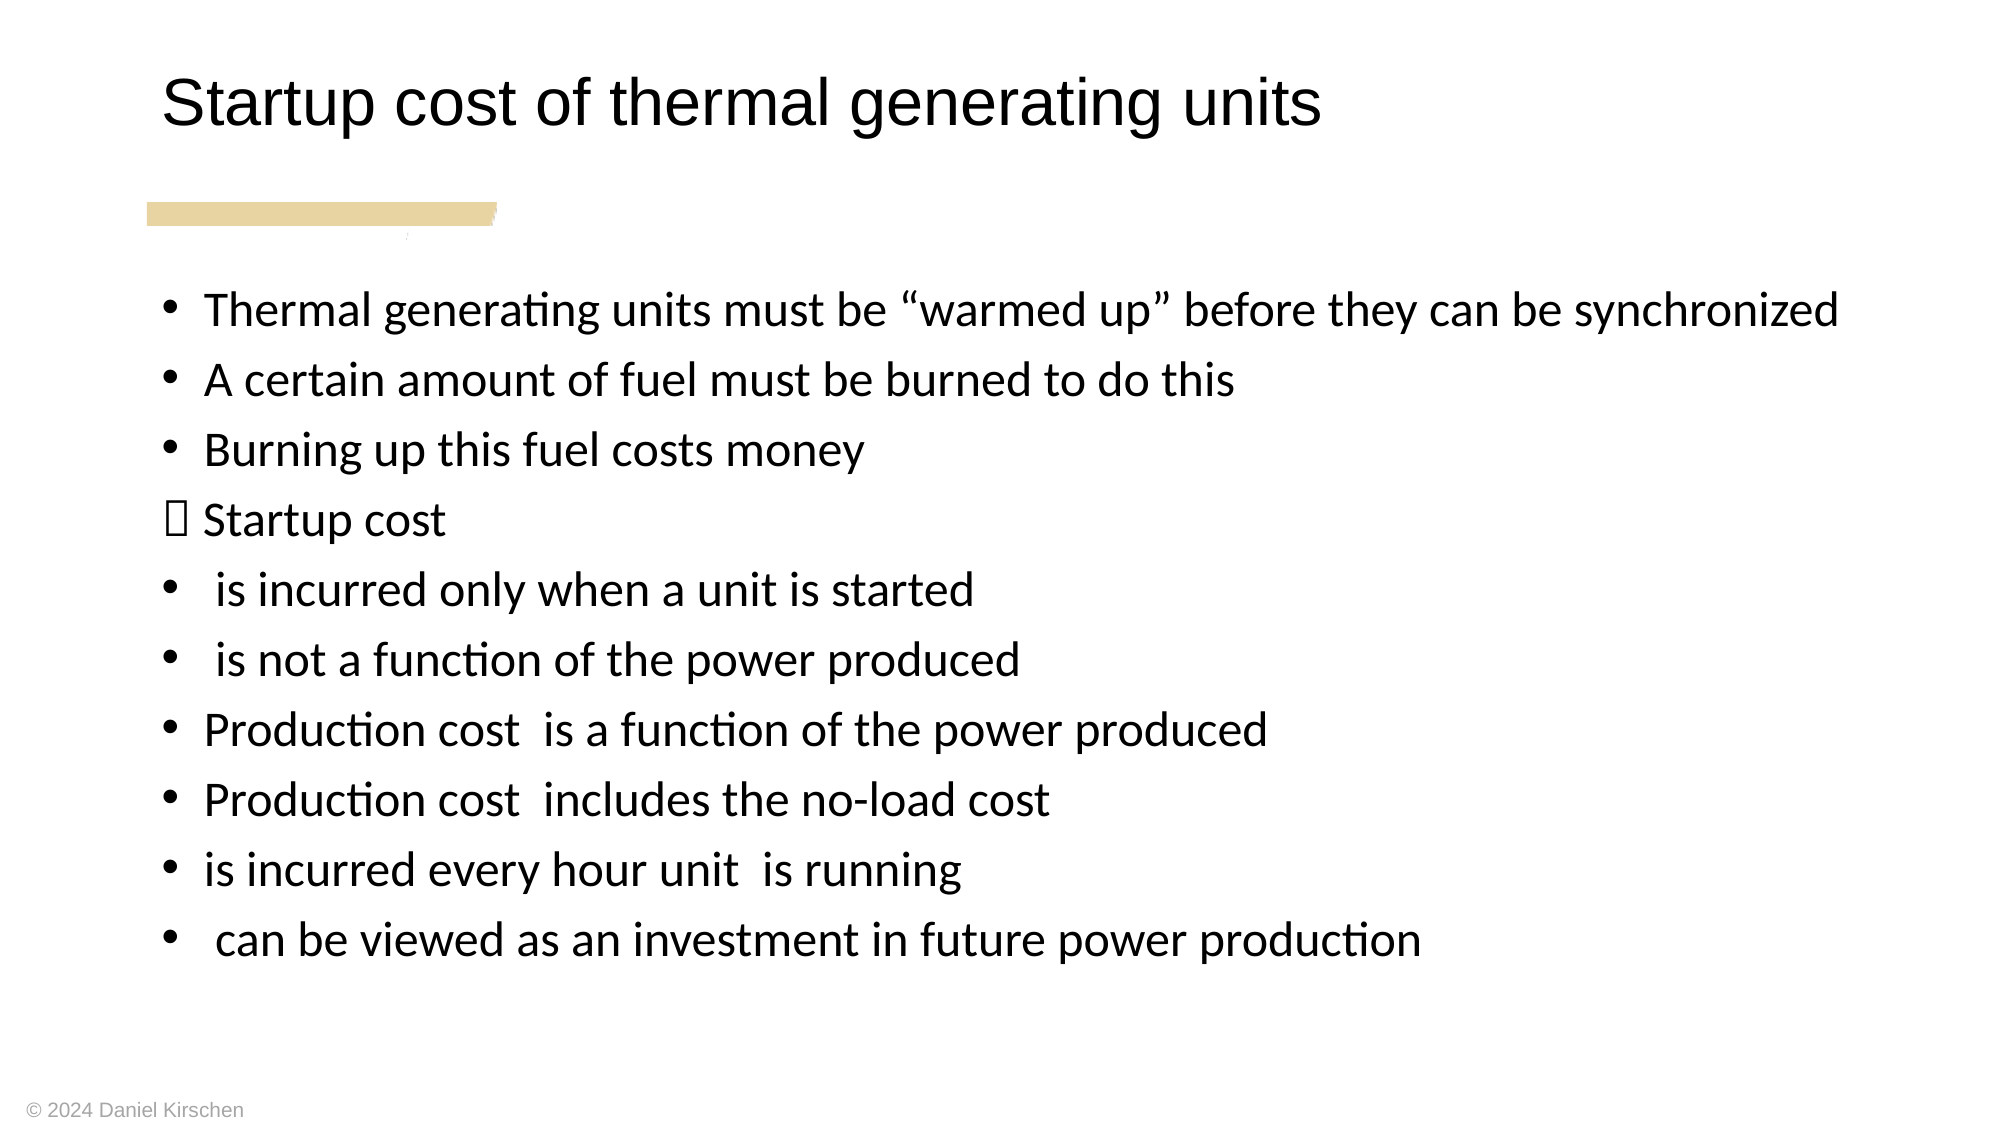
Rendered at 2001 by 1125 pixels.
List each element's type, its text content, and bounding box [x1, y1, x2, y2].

list Startup cost of thermal generating units [146, 60, 1904, 169]
